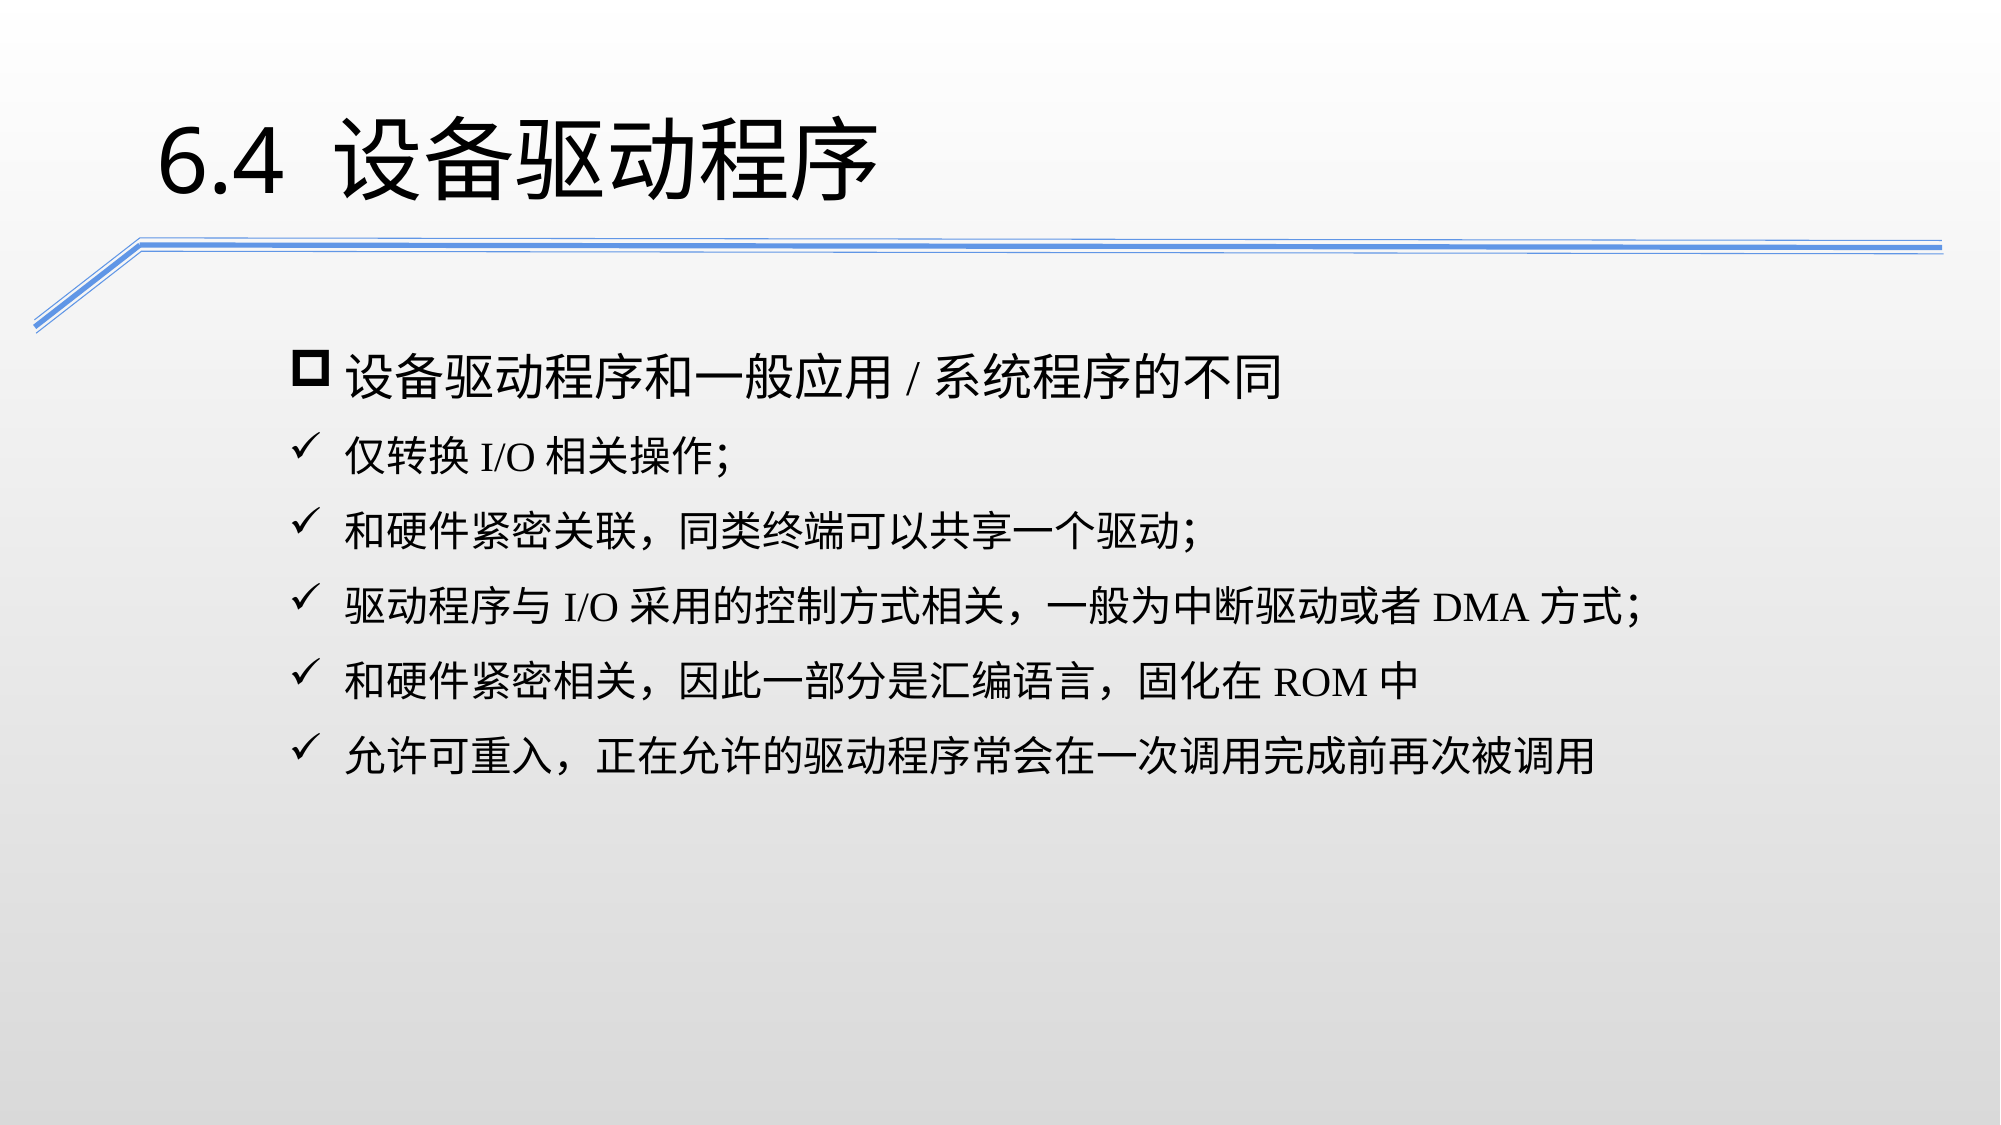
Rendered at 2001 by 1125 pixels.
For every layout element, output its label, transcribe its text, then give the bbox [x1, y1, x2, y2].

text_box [34, 244, 1942, 327]
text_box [34, 237, 1942, 244]
text_box 设备驱动程序和一般应用/系统程序的不同 仅转换I/O相关操作； 和硬件紧密关联，同类终端可以共享一个驱动； 驱动程序与I/O采用的控制方式相关，一般为中断驱动或者DMA方式； 和硬件紧密相关，因此一部分是汇编语言，固化在ROM中 允许可重入，正在允许的驱动程序常会在一次调用完成前再次被调用 [273, 307, 1992, 710]
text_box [36, 251, 1944, 334]
text_box 6.4 设备驱动程序 [141, 94, 1570, 219]
